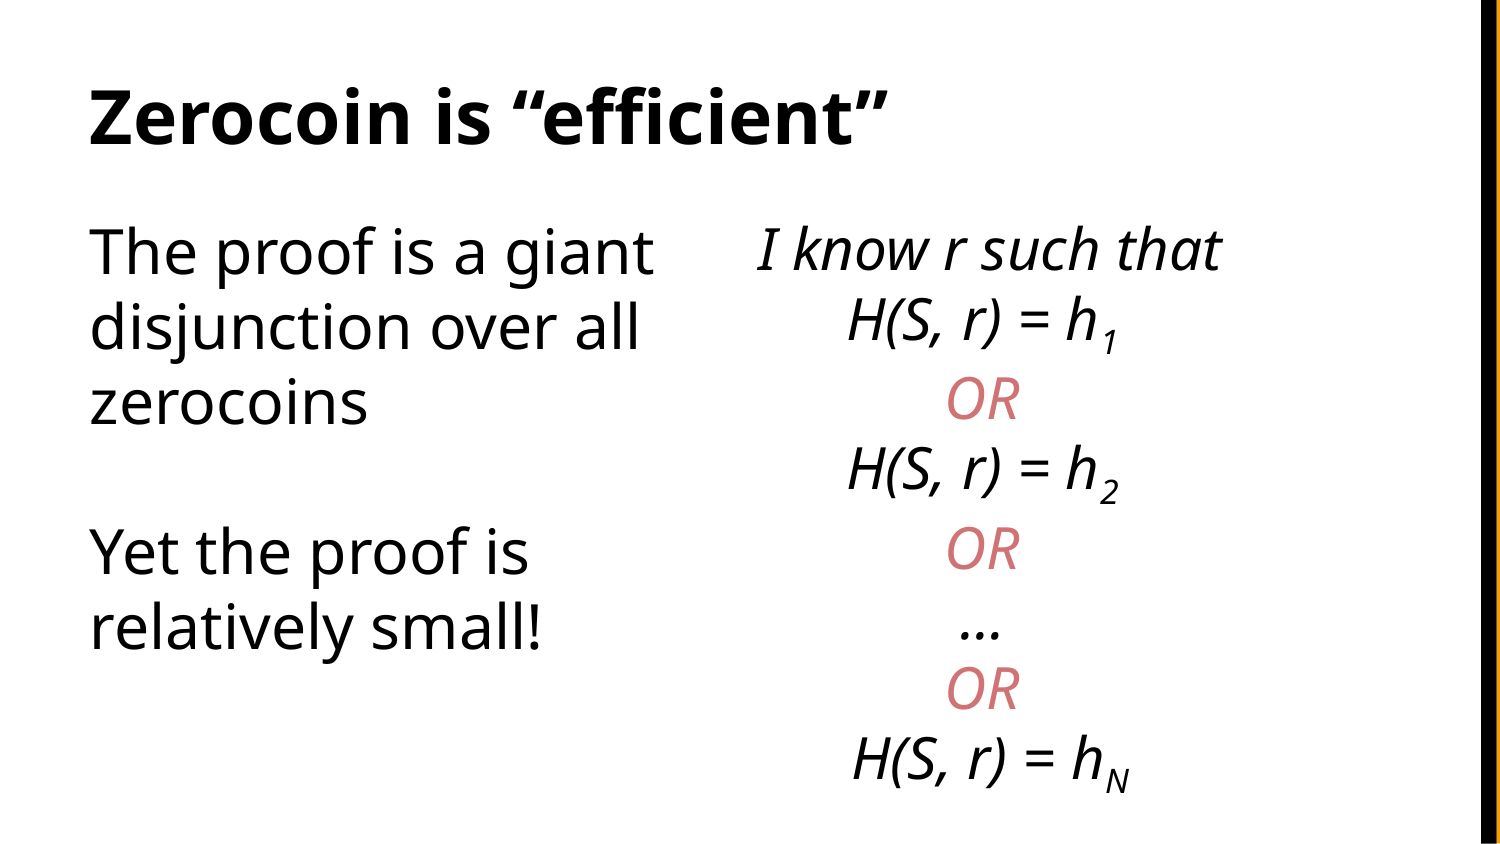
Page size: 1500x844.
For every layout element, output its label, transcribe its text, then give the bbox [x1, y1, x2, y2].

text_box The proof is a giant disjunction over all zerocoins Yet the proof is relatively small! [74, 196, 662, 808]
text_box I know r such that H(S, r) = h1 OR H(S, r) = h2 OR … OR H(S, r) = hN [662, 196, 1318, 808]
text_box Zerocoin is “efficient” [74, 33, 1425, 175]
